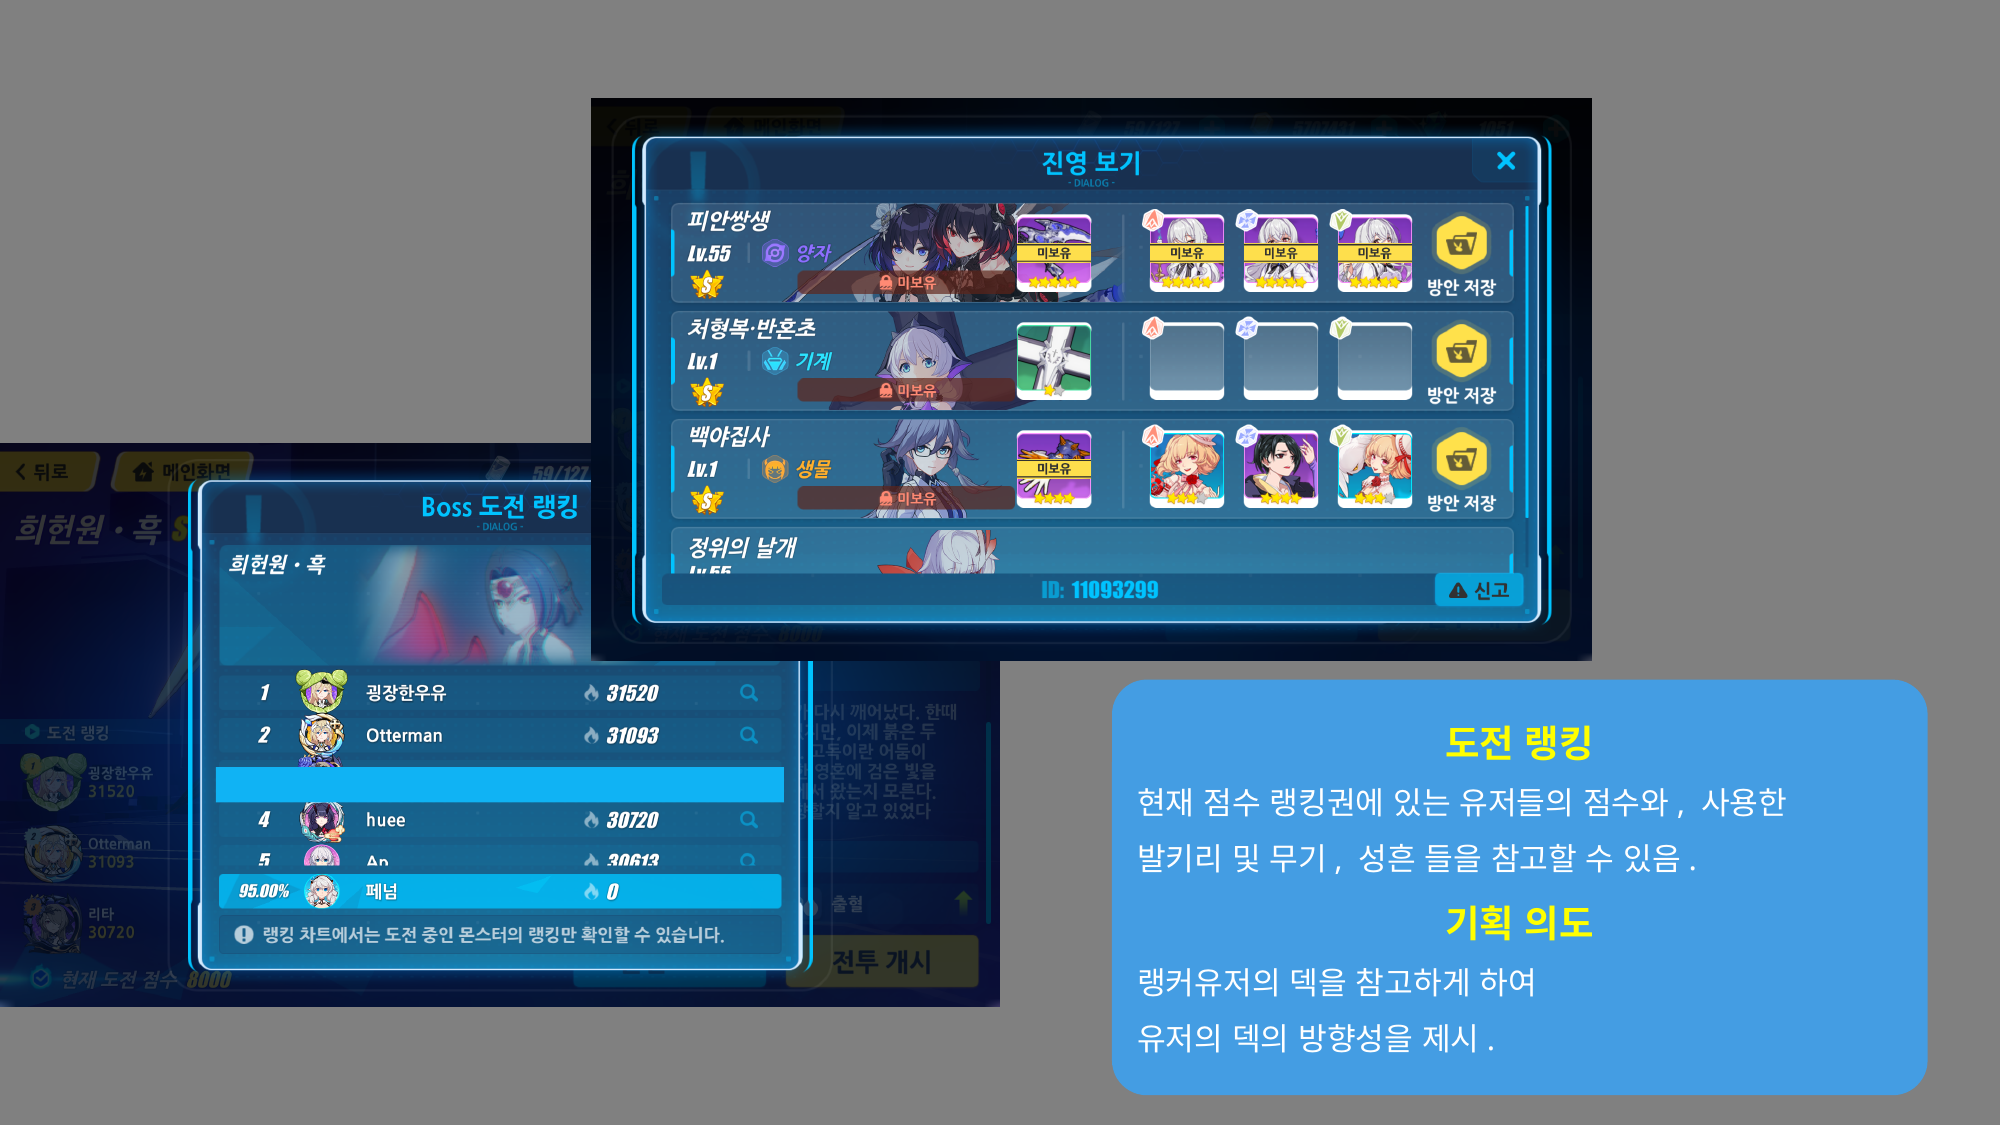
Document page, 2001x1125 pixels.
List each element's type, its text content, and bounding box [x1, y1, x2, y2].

text_box 도전 랭킹 현재 점수 랭킹권에 있는 유저들의 점수와, 사용한 발키리 및 무기, 성흔 들을 참고할 수 있음. 기획 의도 랭커유저의 덱을 참고하게 하여 유저의 덱의 방향성을 제시. [1110, 678, 1929, 1097]
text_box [0, 98, 1592, 1007]
